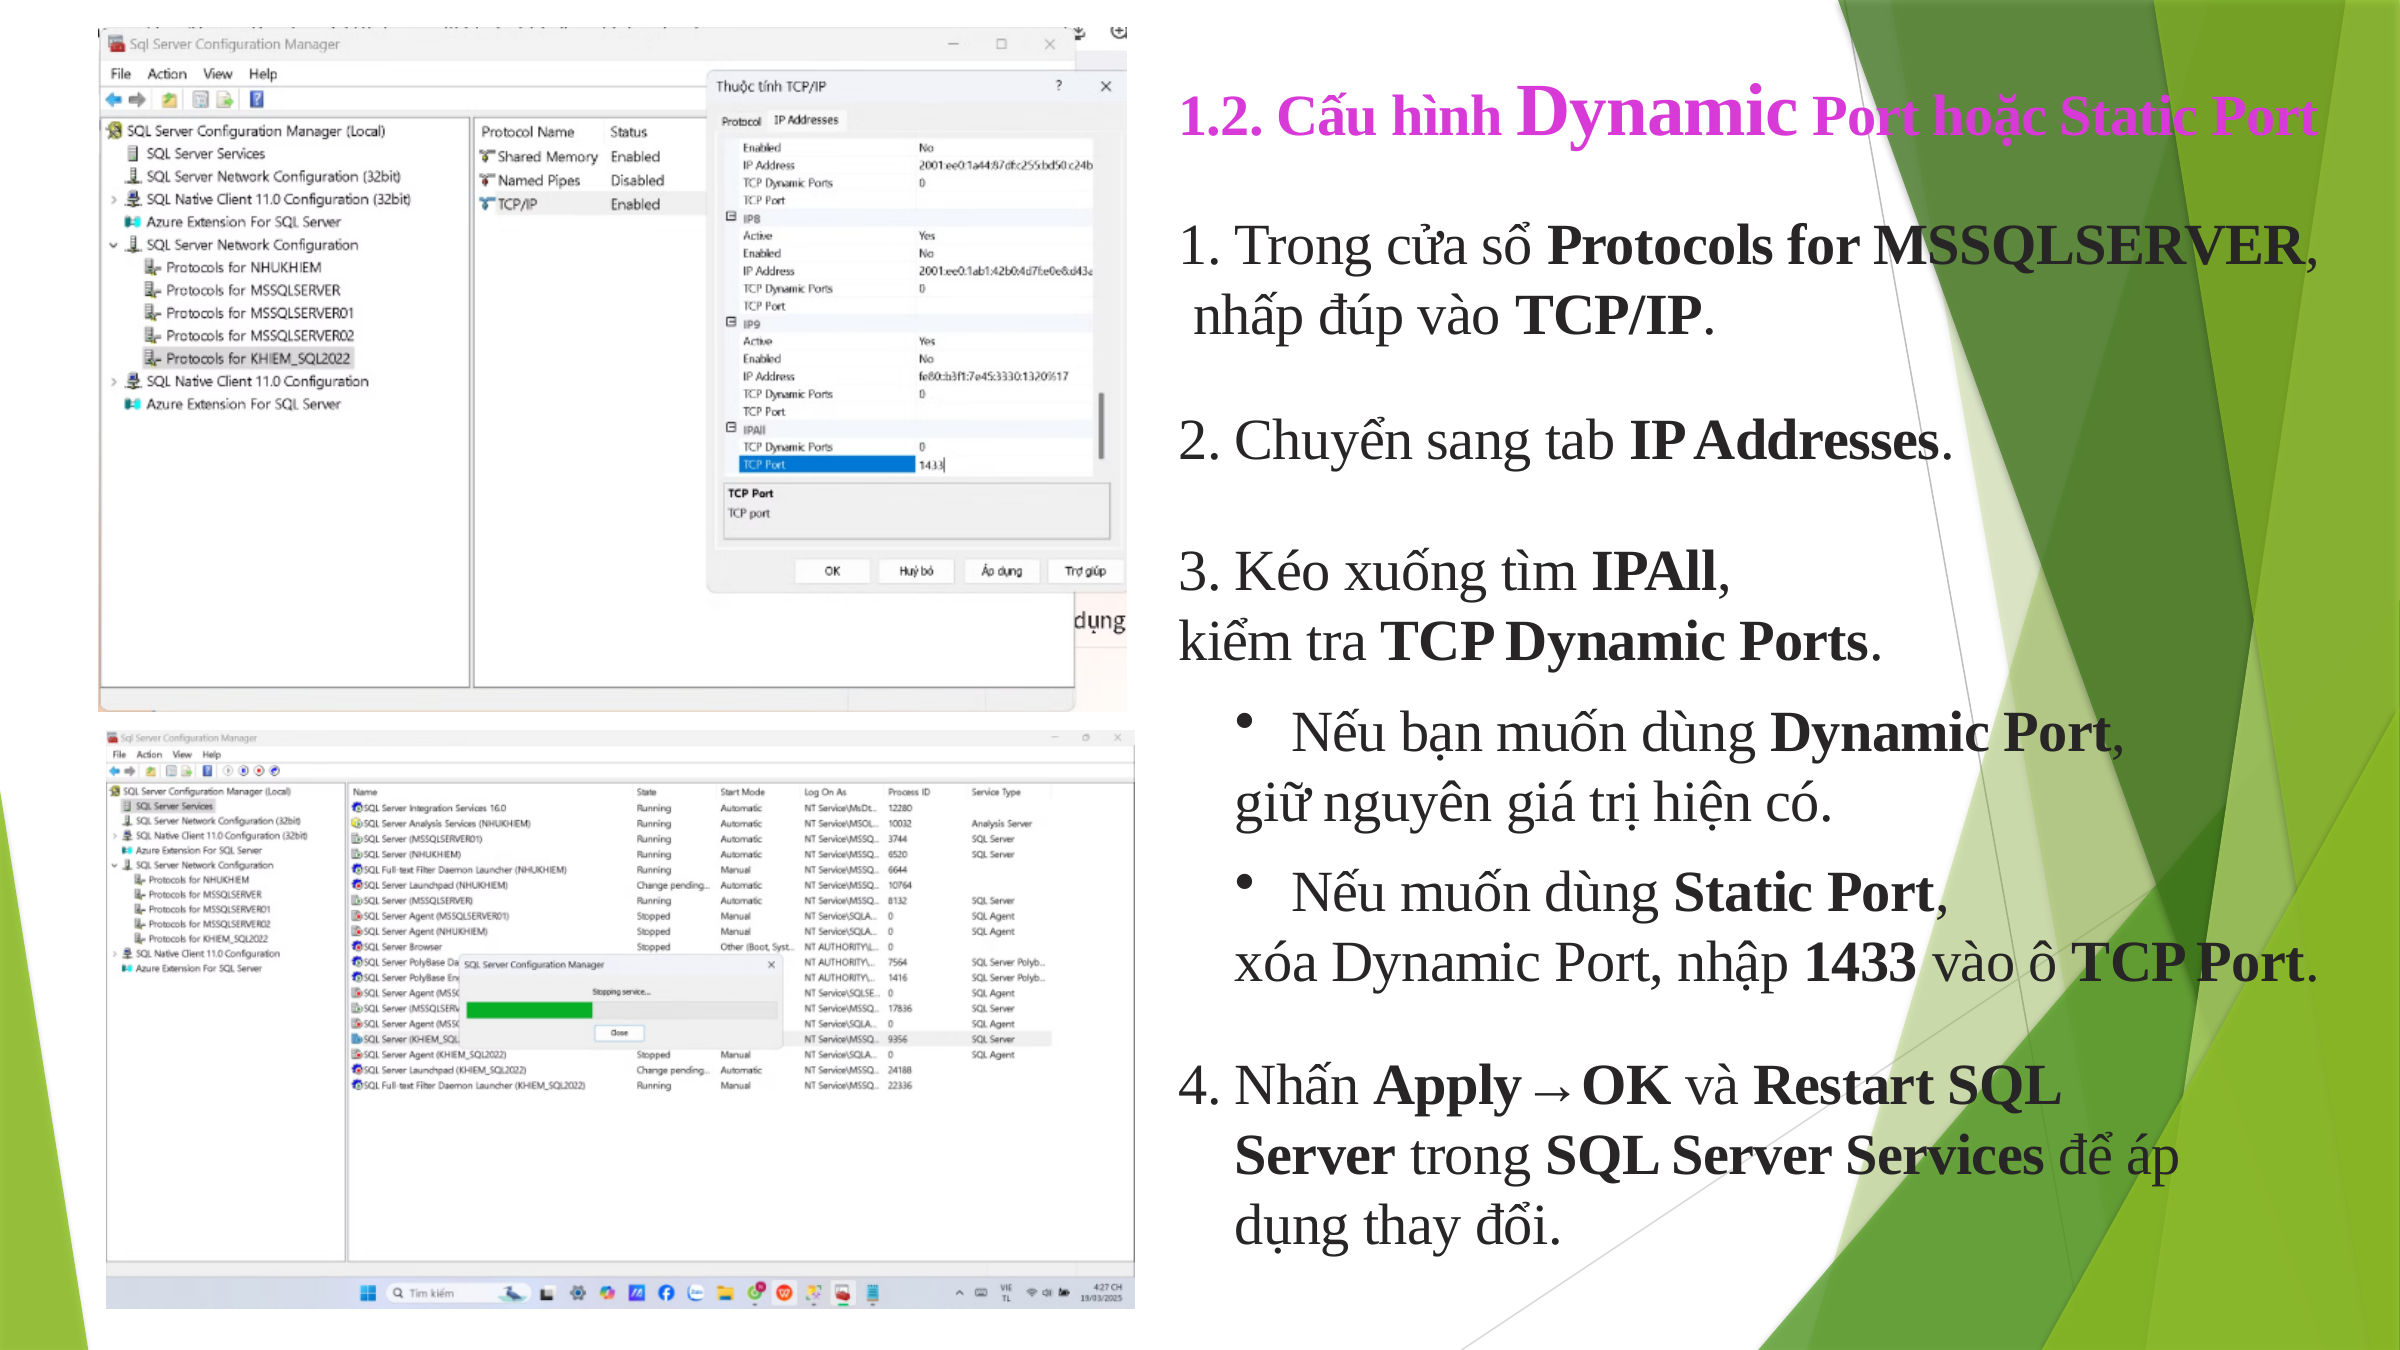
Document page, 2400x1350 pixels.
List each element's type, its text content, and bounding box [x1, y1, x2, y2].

text_box 1.2. Cấu hình Dynamic Port hoặc Static Port [1178, 60, 2001, 159]
text_box Chuyển sang tab IP Addresses. [1178, 401, 2235, 450]
text_box Kéo xuống tìm IPAll, kiểm tra TCP Dynamic Ports. [1178, 532, 2235, 582]
picture [105, 729, 1136, 1310]
picture [97, 27, 1127, 712]
text_box Nếu muốn dùng Static Port, xóa Dynamic Port, nhập 1433 vào ô TCP Port. [1178, 853, 2235, 903]
text_box Nhấn Apply→OK và Restart SQL Server trong SQL Server Services để áp dụng thay đổi. [1178, 1046, 2235, 1144]
text_box Trong cửa sổ Protocols for MSSQLSERVER, nhấp đúp vào TCP/IP. [1178, 206, 2235, 255]
text_box Nếu bạn muốn dùng Dynamic Port, giữ nguyên giá trị hiện có. [1178, 693, 2235, 742]
